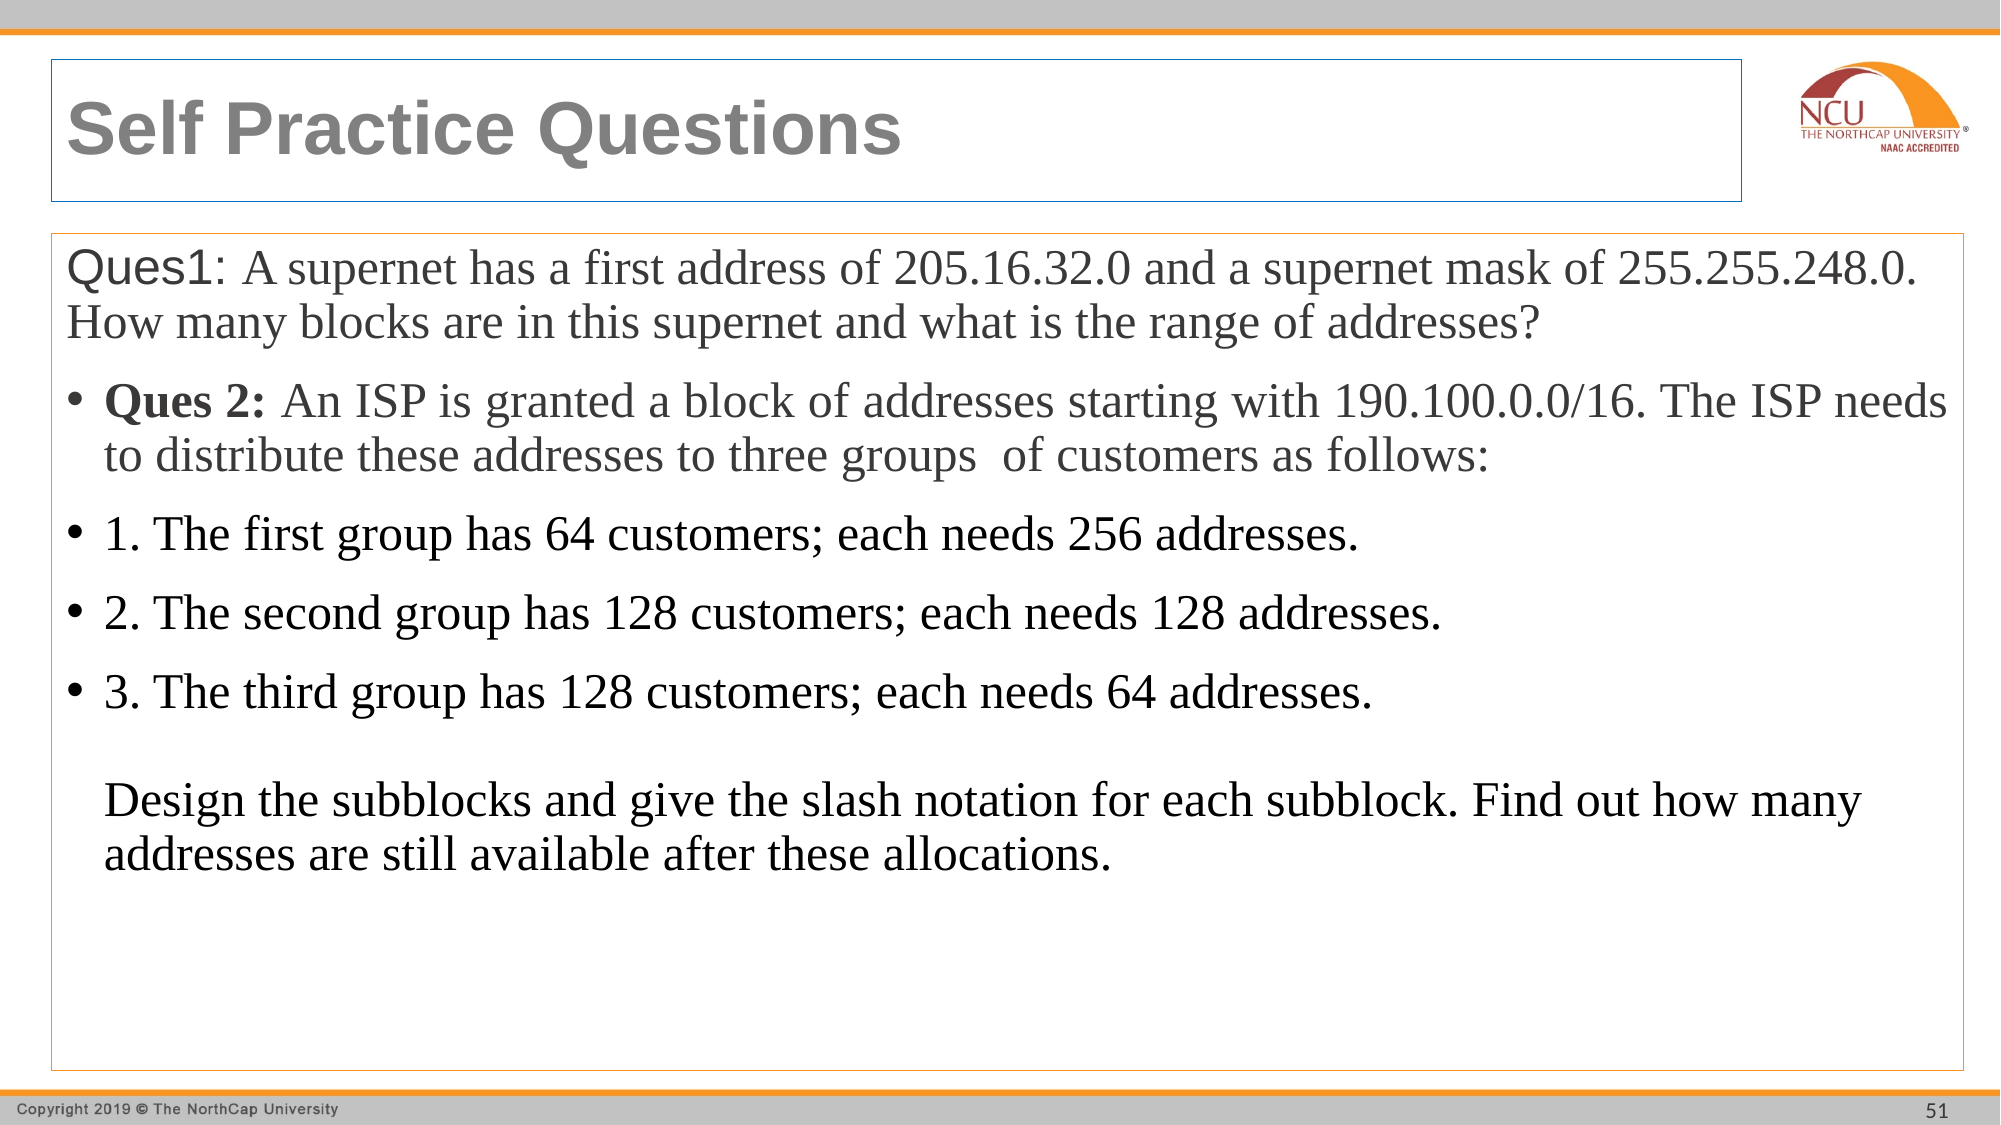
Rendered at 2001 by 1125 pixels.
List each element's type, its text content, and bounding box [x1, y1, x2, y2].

picture [0, 0, 2000, 1125]
list Ques1: A supernet has a first address of 205.16.32.0 and a supernet mask of 255.255.248.0. How many blocks are in this supernet and what is the range of addresses? Ques 2: An ISP is granted a block of addresses starting with 190.100.0.0/16. The ISP needs to distribute these addresses to three groups of customers as follows: 1. The first group has 64 customers; each needs 256 addresses. 2. The second group has 128 customers; each needs 128 addresses. 3. The third group has 128 customers; each needs 64 addresses. Design the subblocks and give the slash notation for each subblock. Find out how many addresses are still available after these allocations. [51, 233, 1964, 1071]
slide_number 51 [1791, 1094, 1964, 1125]
title Self Practice Questions [51, 59, 1742, 202]
